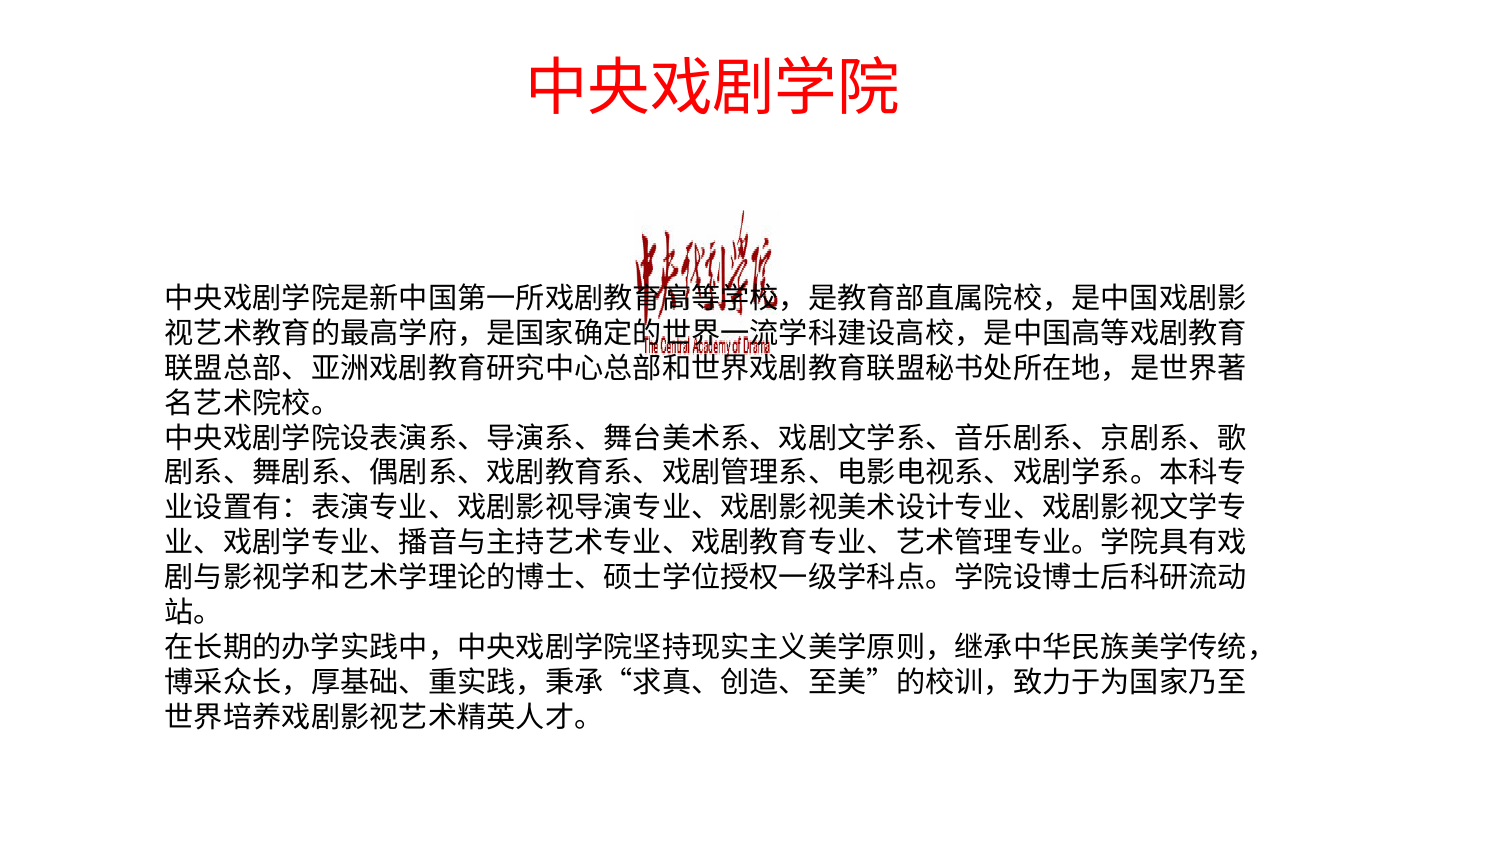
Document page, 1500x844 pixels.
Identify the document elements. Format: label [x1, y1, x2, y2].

picture [629, 210, 780, 361]
